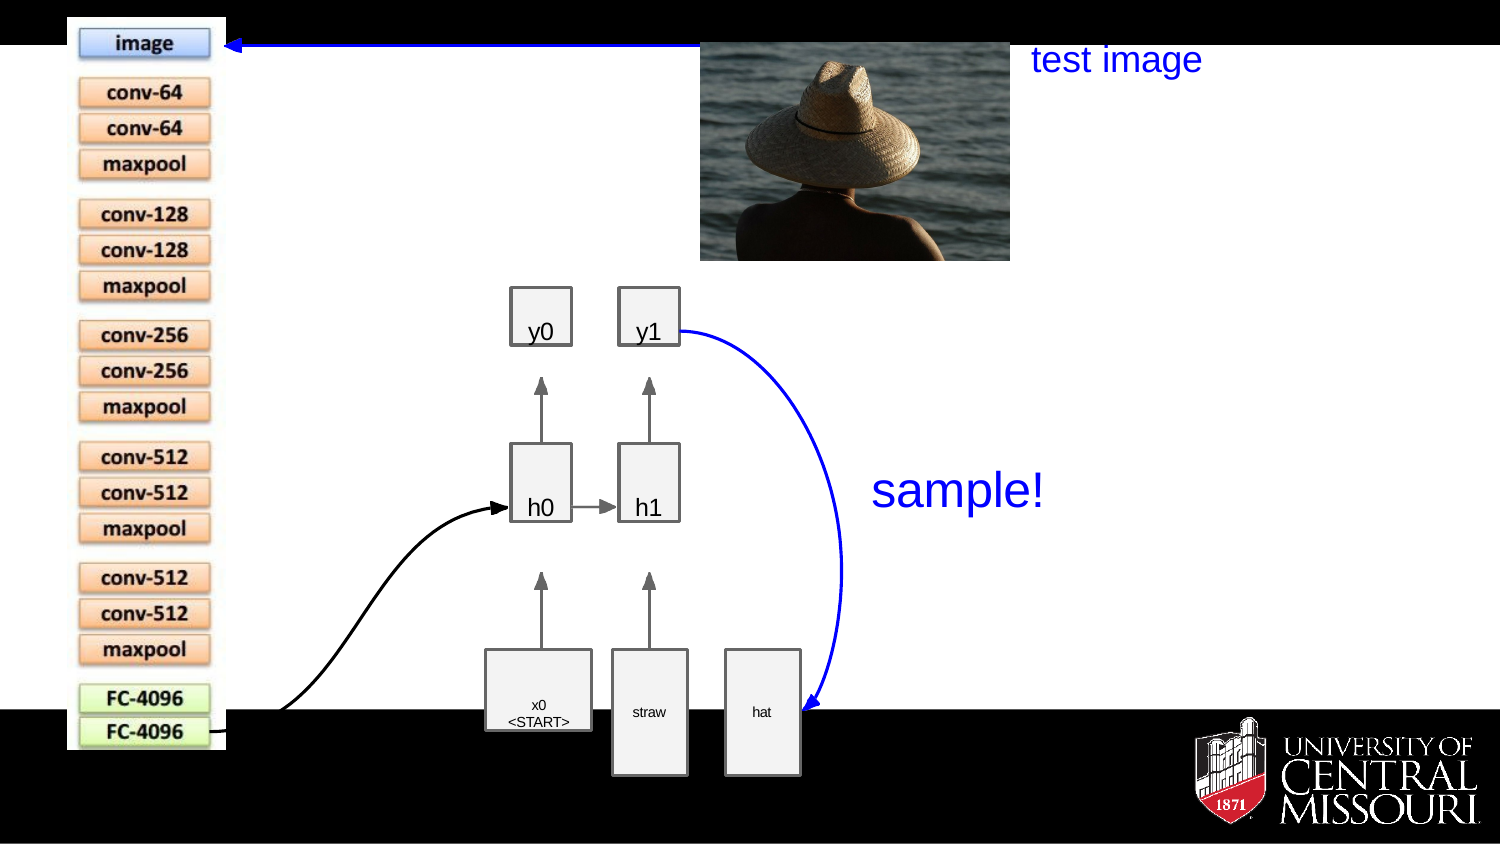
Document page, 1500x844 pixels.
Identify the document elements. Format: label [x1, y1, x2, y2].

text_box [642, 377, 657, 446]
text_box [571, 499, 657, 652]
text_box [677, 41, 1011, 712]
text_box [0, 16, 1500, 844]
text_box [207, 500, 690, 778]
text_box [534, 377, 549, 499]
text_box [723, 719, 803, 778]
